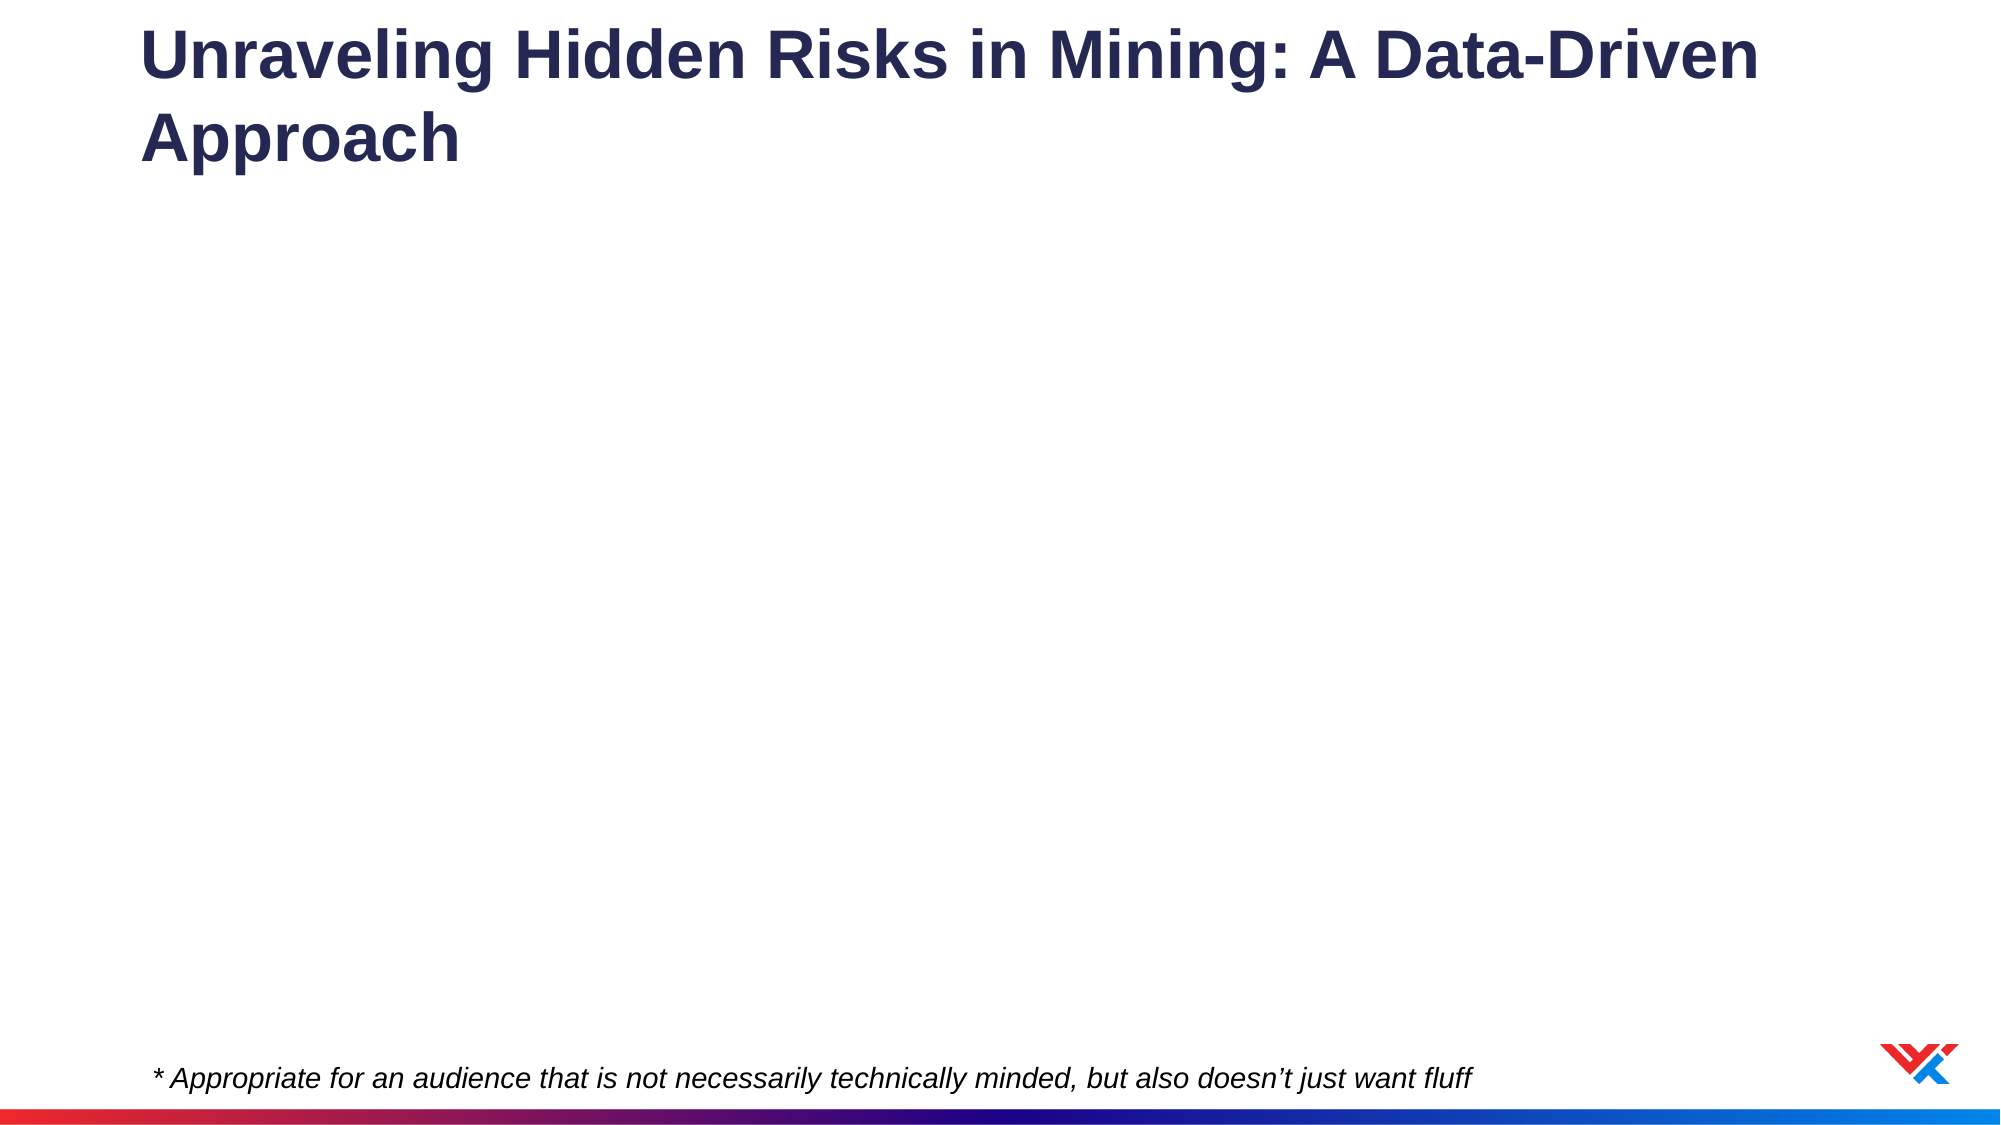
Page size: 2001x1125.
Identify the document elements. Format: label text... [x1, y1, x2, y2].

title Unraveling Hidden Risks in Mining: A Data-Driven Approach [125, 14, 1851, 171]
picture [0, 1109, 2000, 1125]
text_box * Appropriate for an audience that is not necessarily technically minded, but also doesn’t just want fluff [137, 1051, 1498, 1102]
